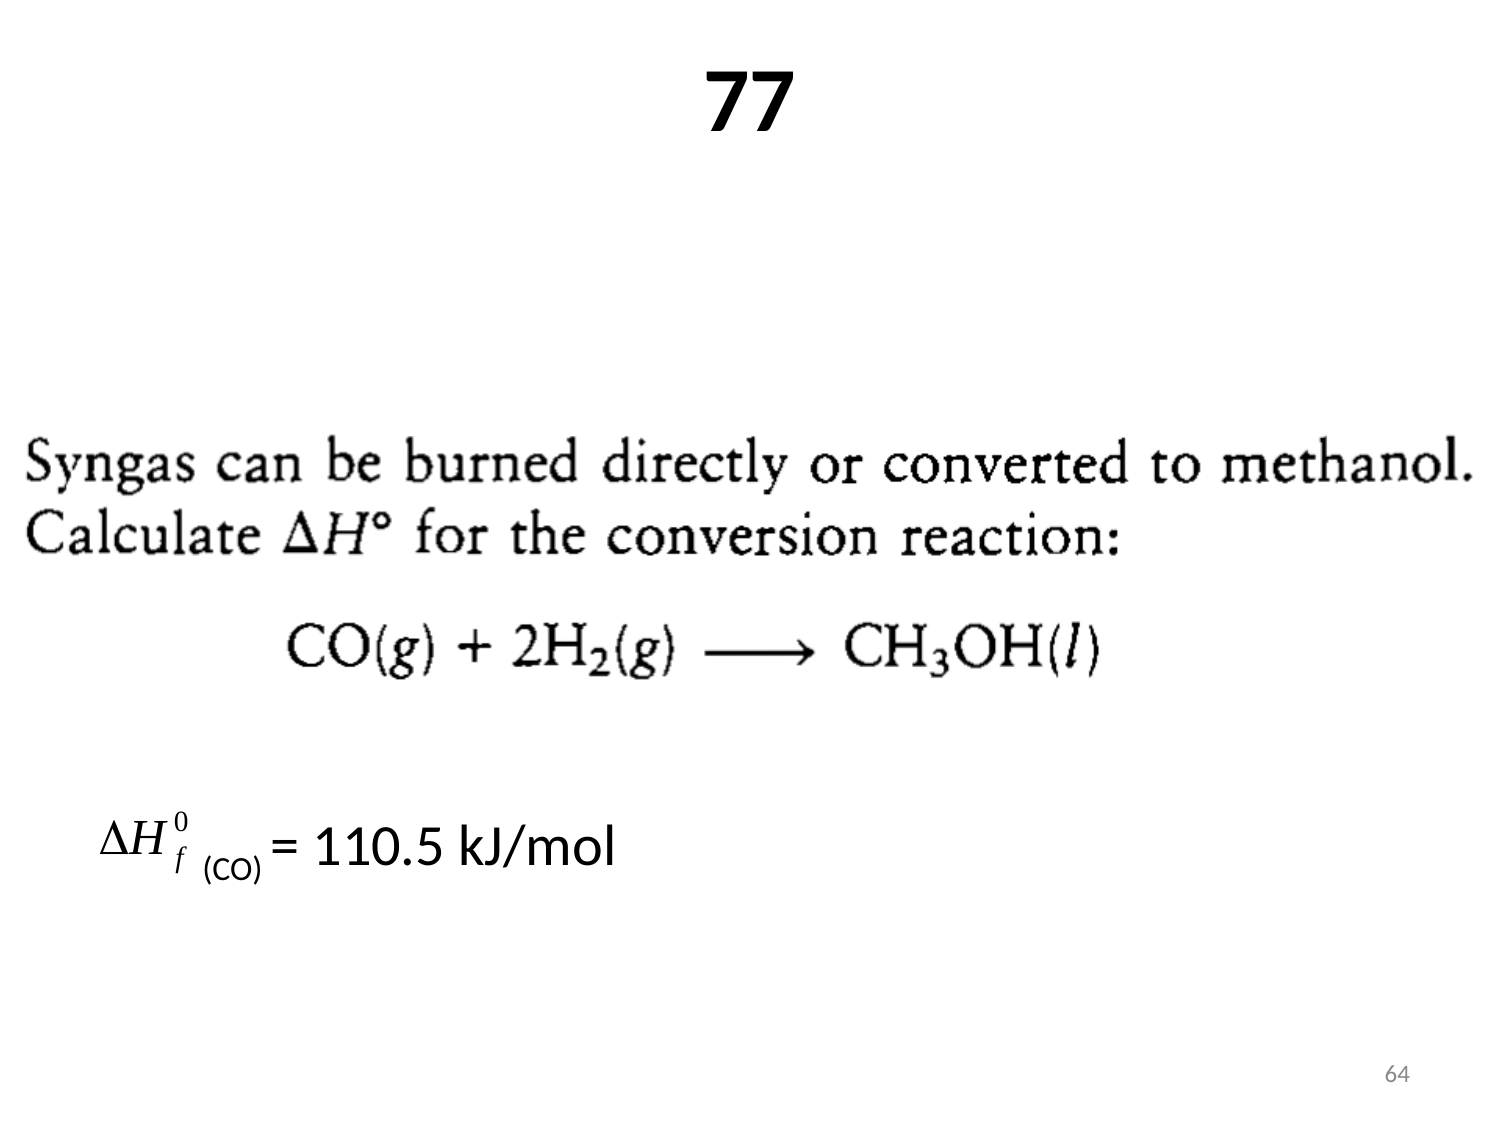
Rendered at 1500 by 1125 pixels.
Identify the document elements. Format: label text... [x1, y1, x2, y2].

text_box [90, 799, 201, 885]
text_box 77 [74, 0, 1425, 188]
picture [4, 424, 1496, 701]
slide_number 64 [1074, 1042, 1425, 1103]
text_box (CO) = 110.5 kJ/mol [187, 800, 800, 895]
